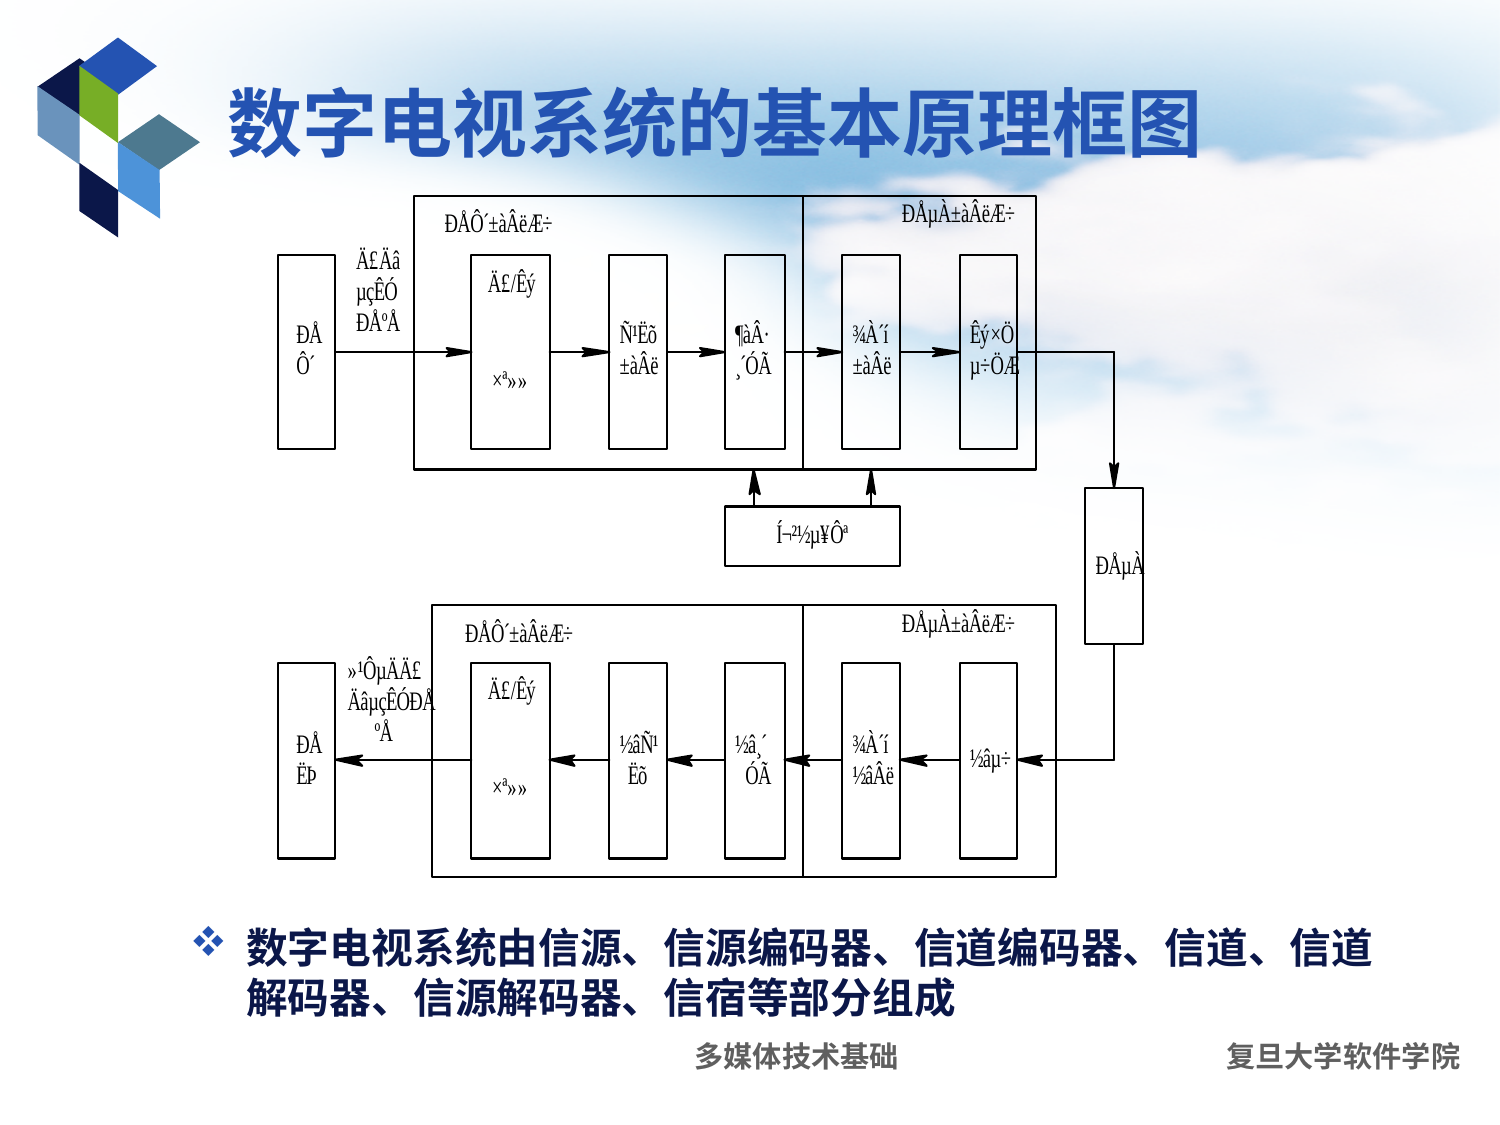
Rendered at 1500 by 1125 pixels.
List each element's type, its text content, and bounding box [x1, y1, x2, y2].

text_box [269, 187, 1183, 886]
picture [0, 0, 1500, 588]
list 数字电视系统由信源、信源编码器、信道编码器、信道、信道解码器、信源解码器、信宿等部分组成 [174, 913, 1426, 1032]
slide_number 多媒体技术基础 [563, 1031, 915, 1088]
title 数字电视系统的基本原理框图 [212, 74, 1376, 168]
